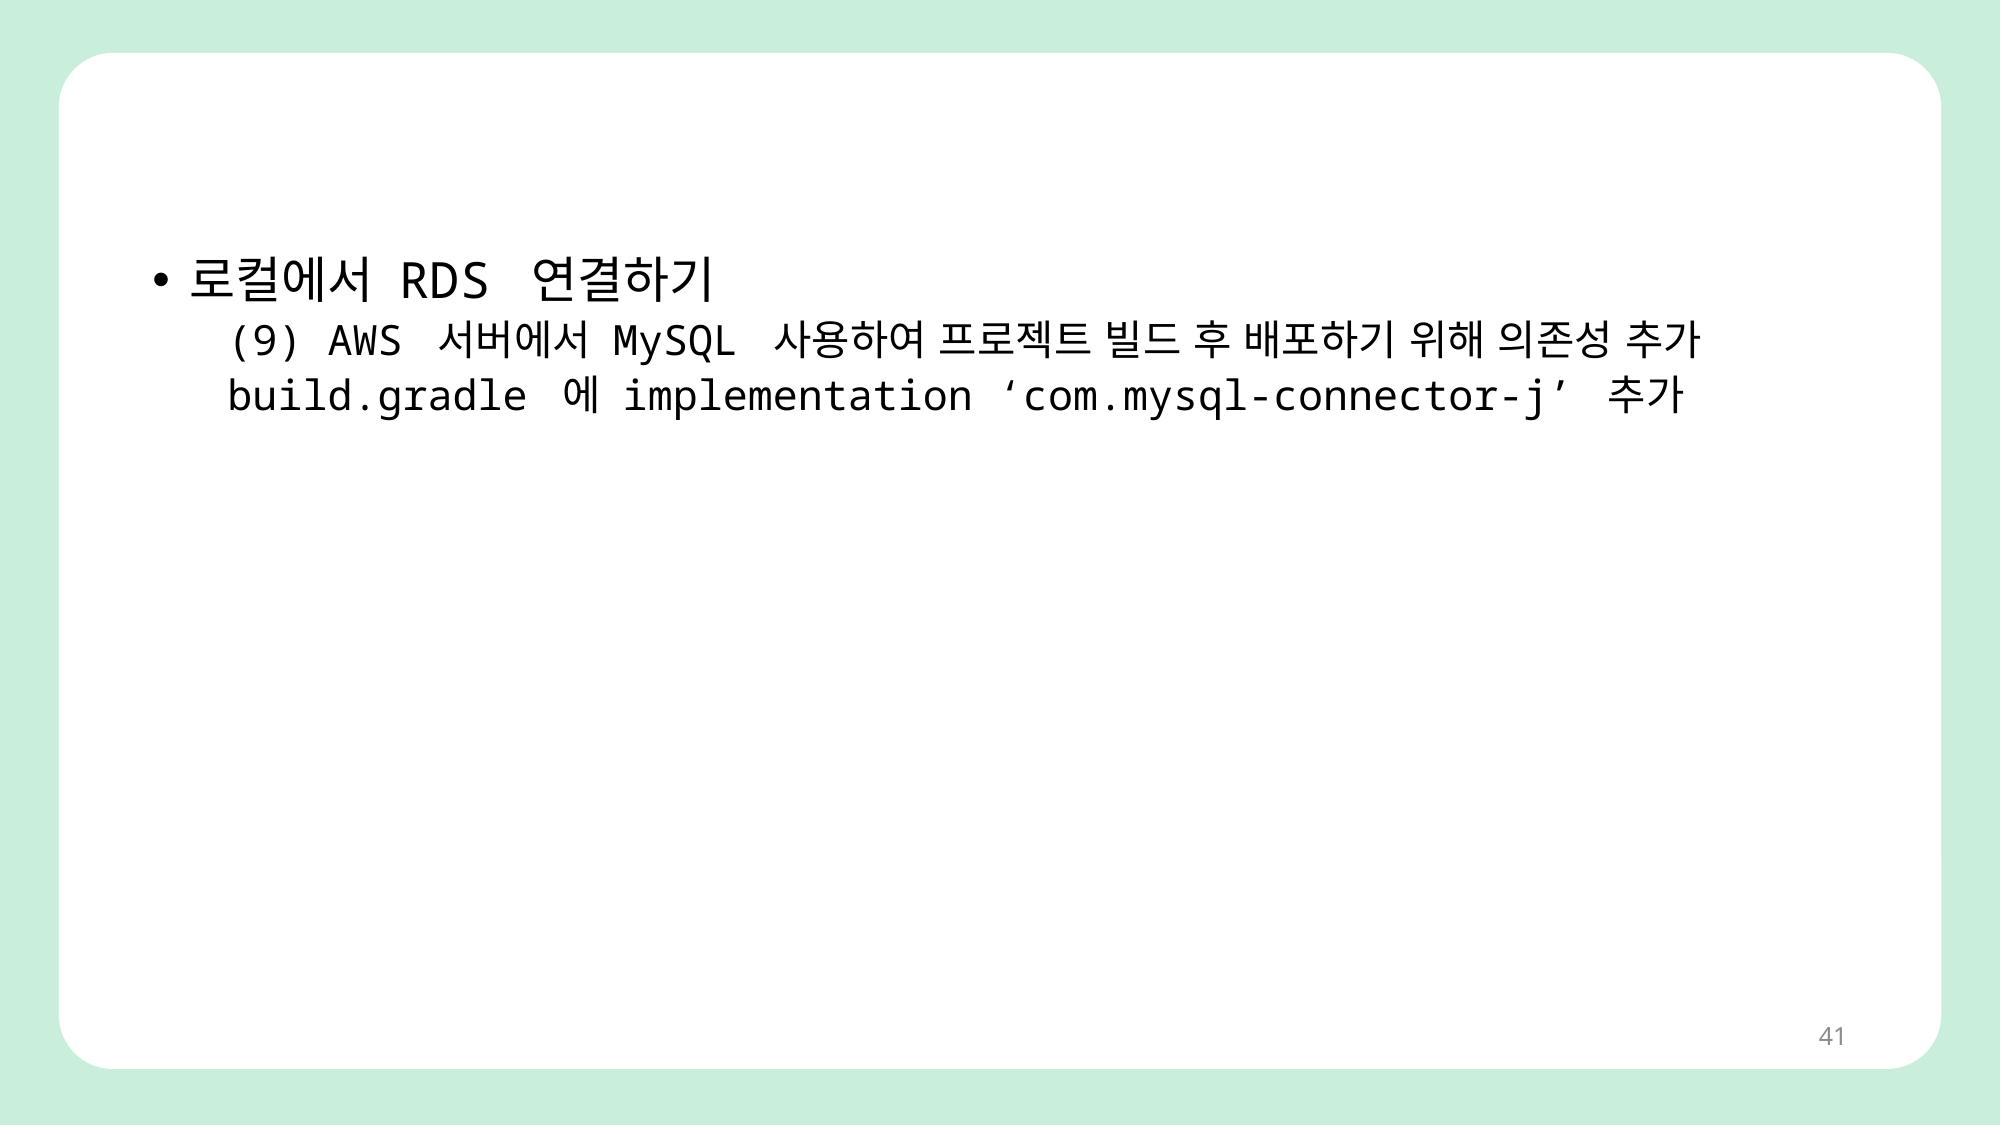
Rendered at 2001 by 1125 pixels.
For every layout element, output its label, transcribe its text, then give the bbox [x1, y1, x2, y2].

list 로컬에서 RDS 연결하기 (9) AWS 서버에서 MySQL 사용하여 프로젝트 빌드 후 배포하기 위해 의존성 추가 build.gradle 에 implementation ‘com.mysql-connector-j’ 추가 [137, 247, 1863, 968]
slide_number 41 [1412, 1007, 1863, 1068]
